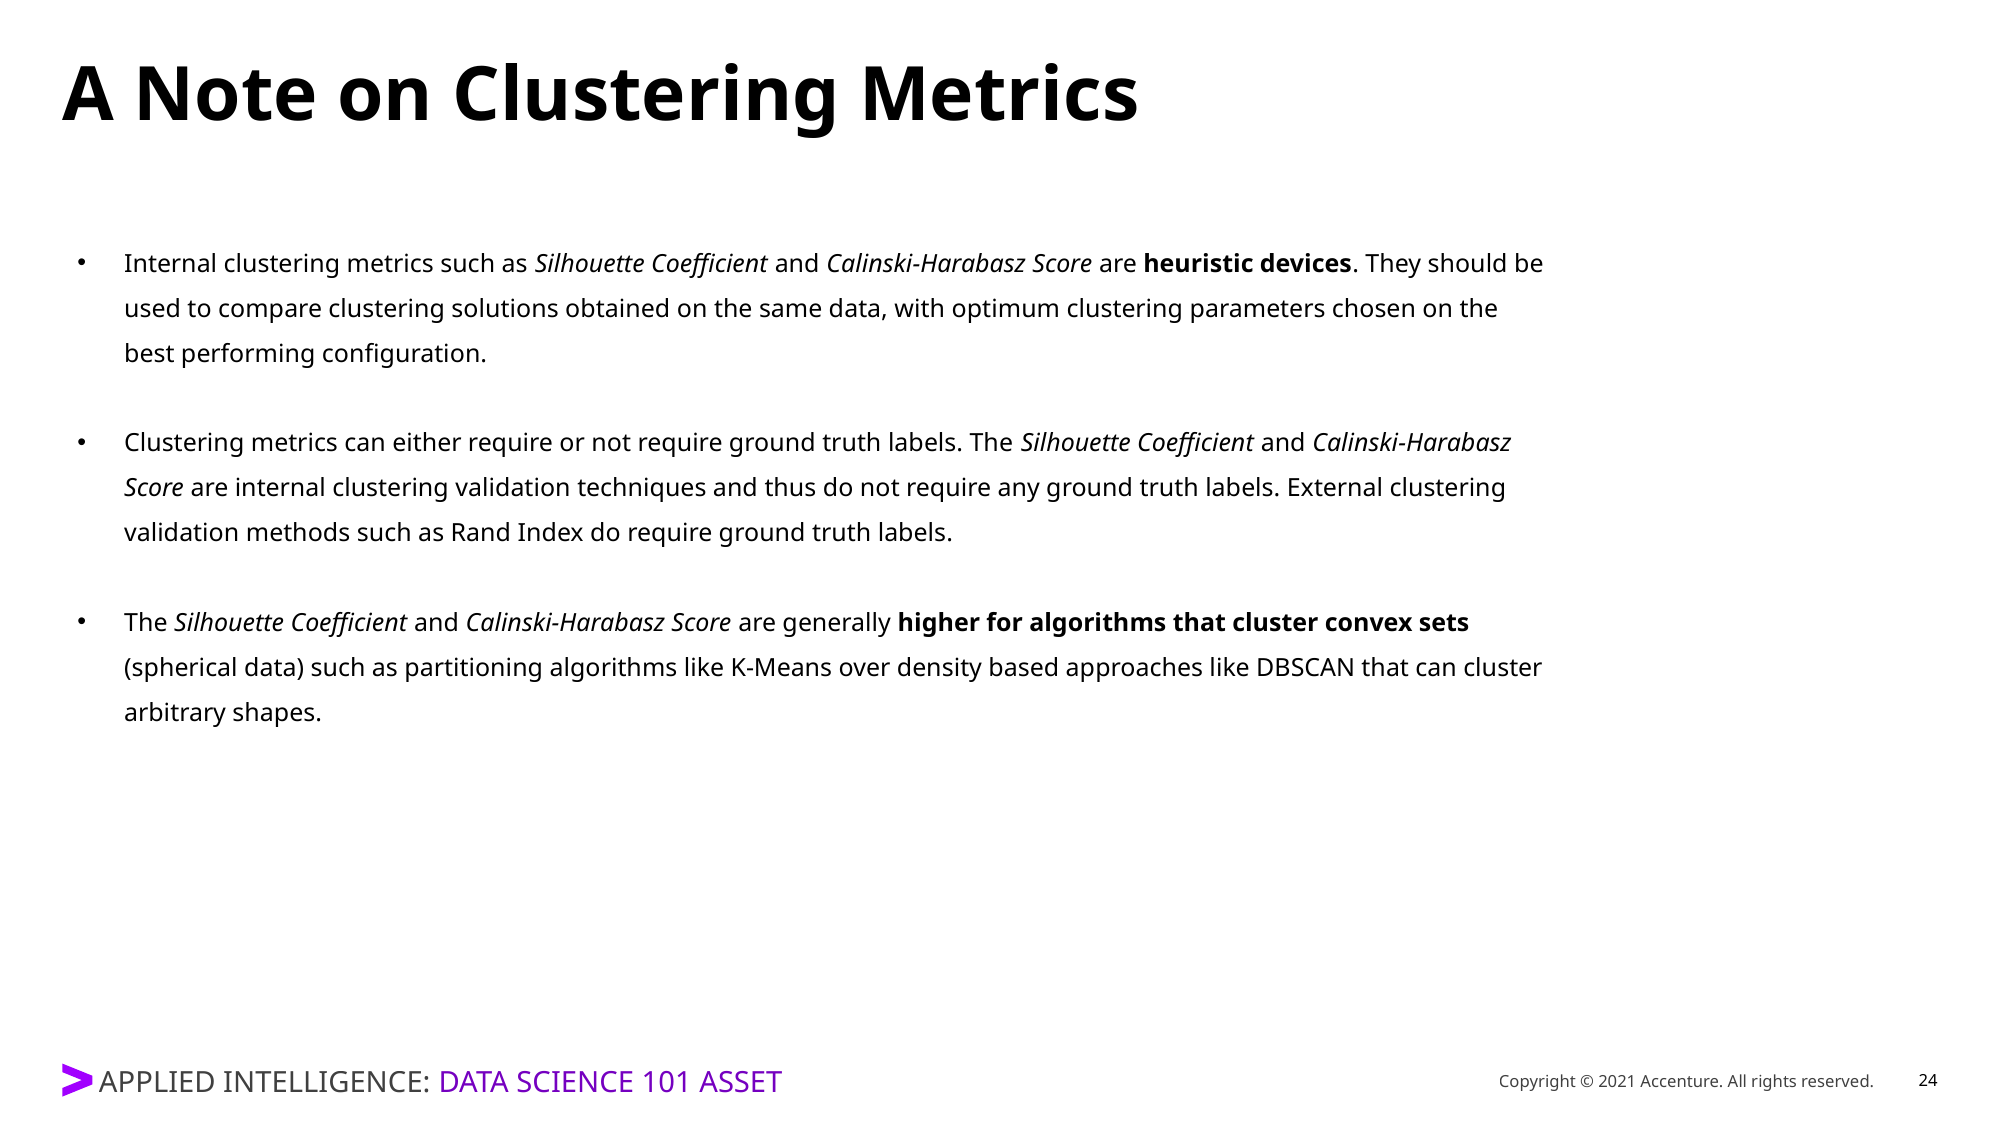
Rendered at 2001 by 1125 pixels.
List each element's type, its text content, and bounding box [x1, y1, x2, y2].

text_box Internal clustering metrics such as Silhouette Coefficient and Calinski-Harabasz Score are heuristic devices. They should be used to compare clustering solutions obtained on the same data, with optimum clustering parameters chosen on the best performing configuration. Clustering metrics can either require or not require ground truth labels. The Silhouette Coefficient and Calinski-Harabasz Score are internal clustering validation techniques and thus do not require any ground truth labels. External clustering validation methods such as Rand Index do require ground truth labels. The Silhouette Coefficient and Calinski-Harabasz Score are generally higher for algorithms that cluster convex sets (spherical data) such as partitioning algorithms like K-Means over density based approaches like DBSCAN that can cluster arbitrary shapes. [62, 224, 1567, 779]
title A Note on Clustering Metrics [62, 62, 1938, 225]
slide_number 24 [1883, 1064, 1938, 1098]
footer Copyright © 2021 Accenture. All rights reserved. [1200, 1064, 1875, 1097]
